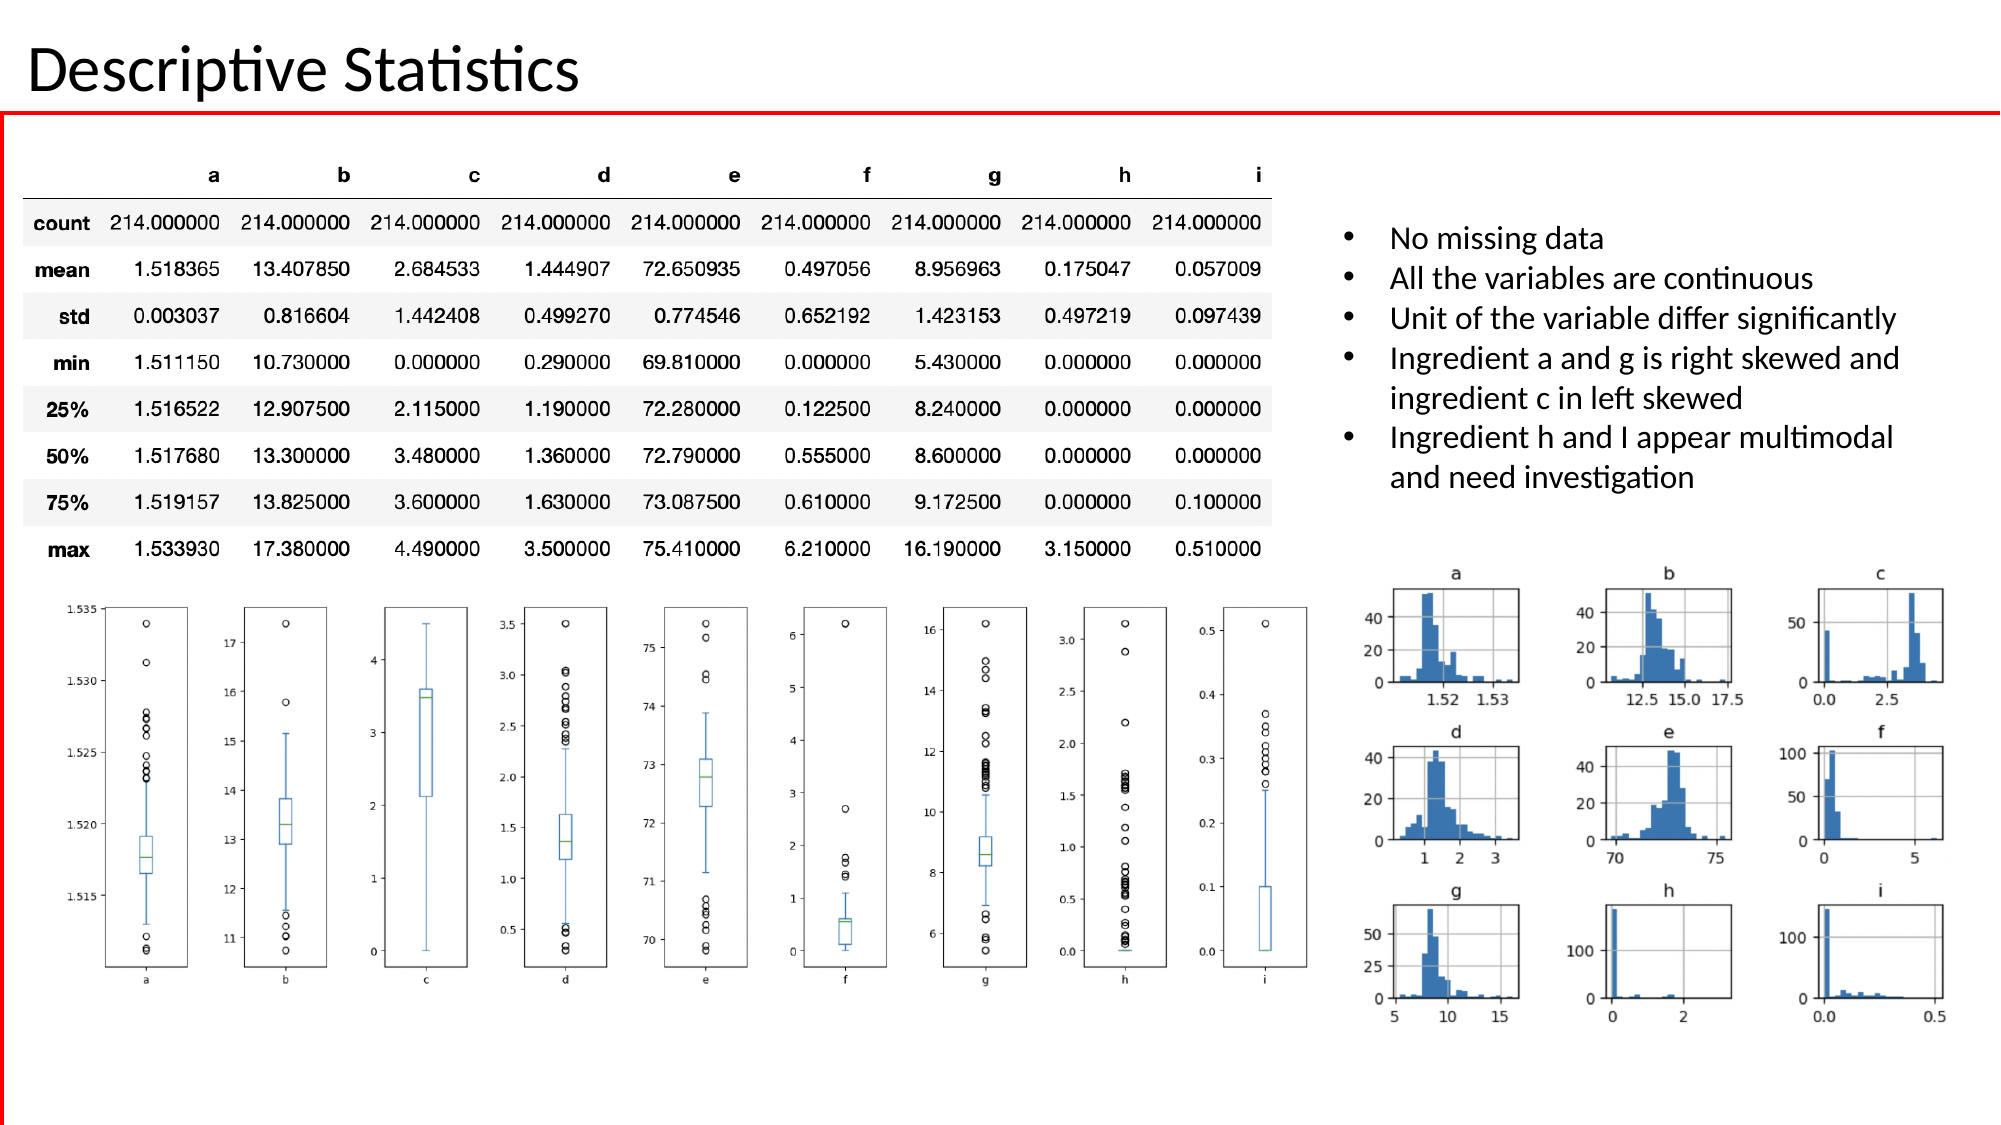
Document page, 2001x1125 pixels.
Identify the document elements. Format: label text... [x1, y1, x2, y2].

text_box Descriptive Statistics [12, 16, 612, 112]
picture [53, 594, 1329, 995]
picture [1343, 555, 1973, 1034]
picture [16, 135, 1292, 578]
text_box No missing data All the variables are continuous Unit of the variable differ significantly Ingredient a and g is right skewed and ingredient c in left skewed Ingredient h and I appear multimodal and need investigation [1328, 208, 1951, 623]
